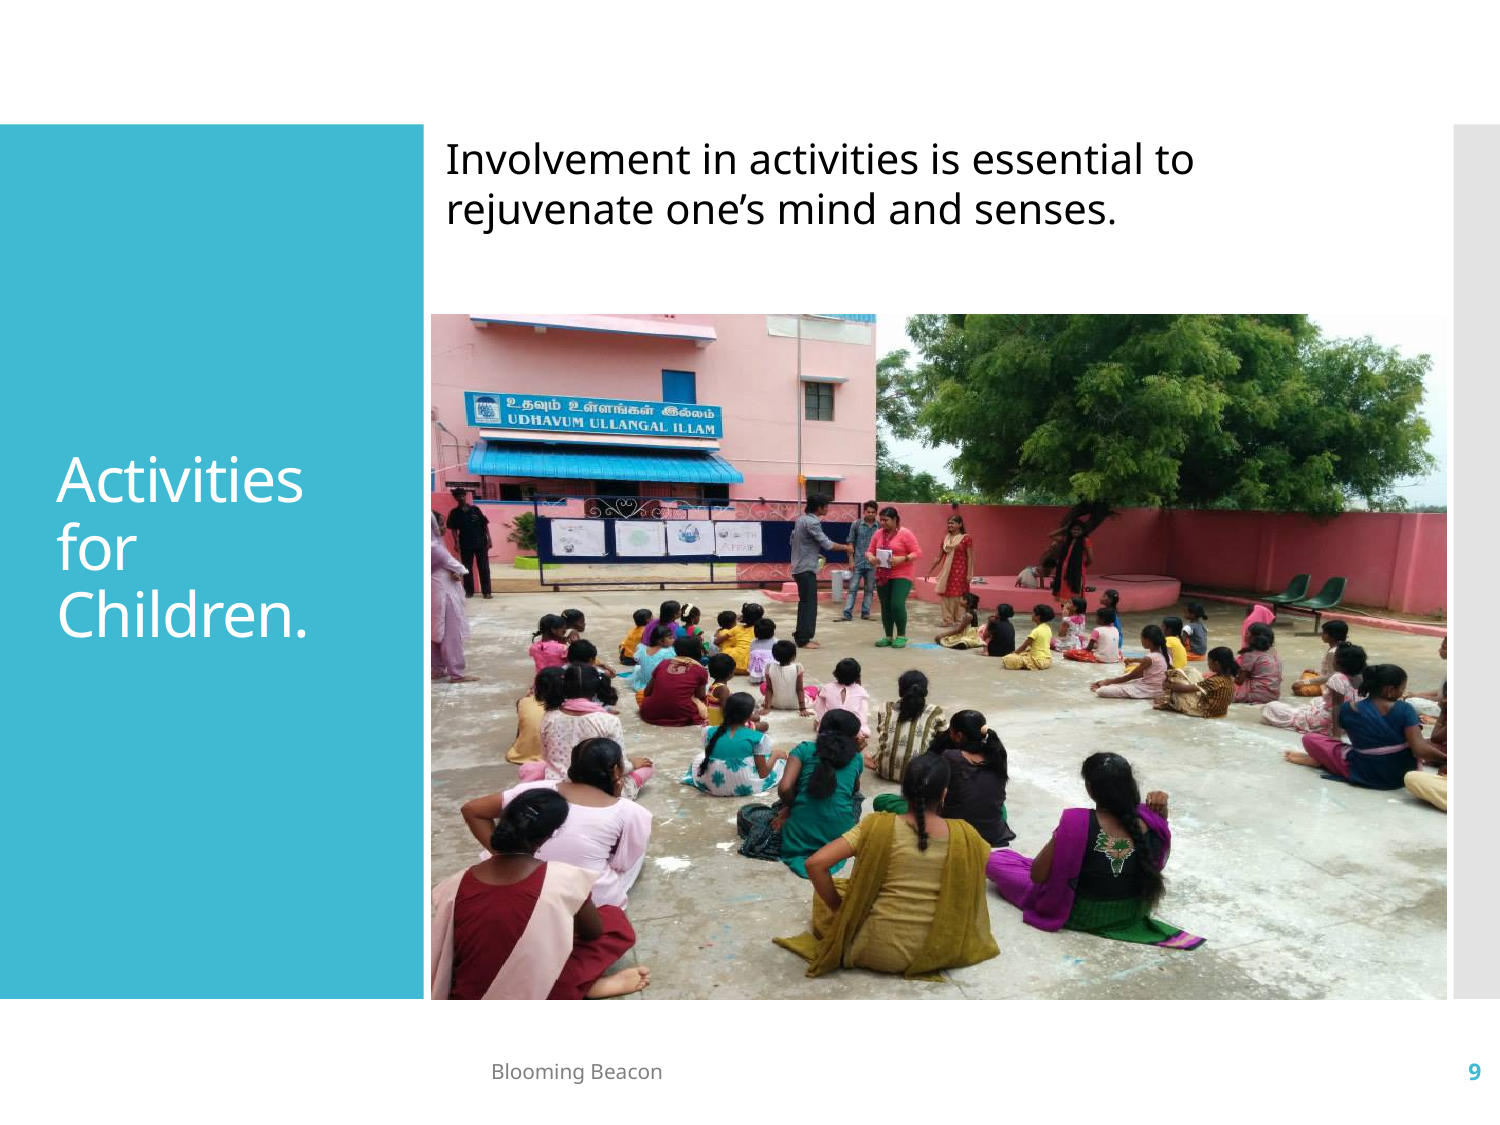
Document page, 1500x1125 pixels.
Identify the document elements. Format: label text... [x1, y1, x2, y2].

footer Blooming Beacon [476, 1042, 1204, 1103]
picture [430, 314, 1448, 1000]
slide_number 9 [1308, 1042, 1497, 1103]
text_box Involvement in activities is essential to rejuvenate one’s mind and senses. [430, 125, 1353, 241]
title Activities for Children. [41, 172, 404, 928]
